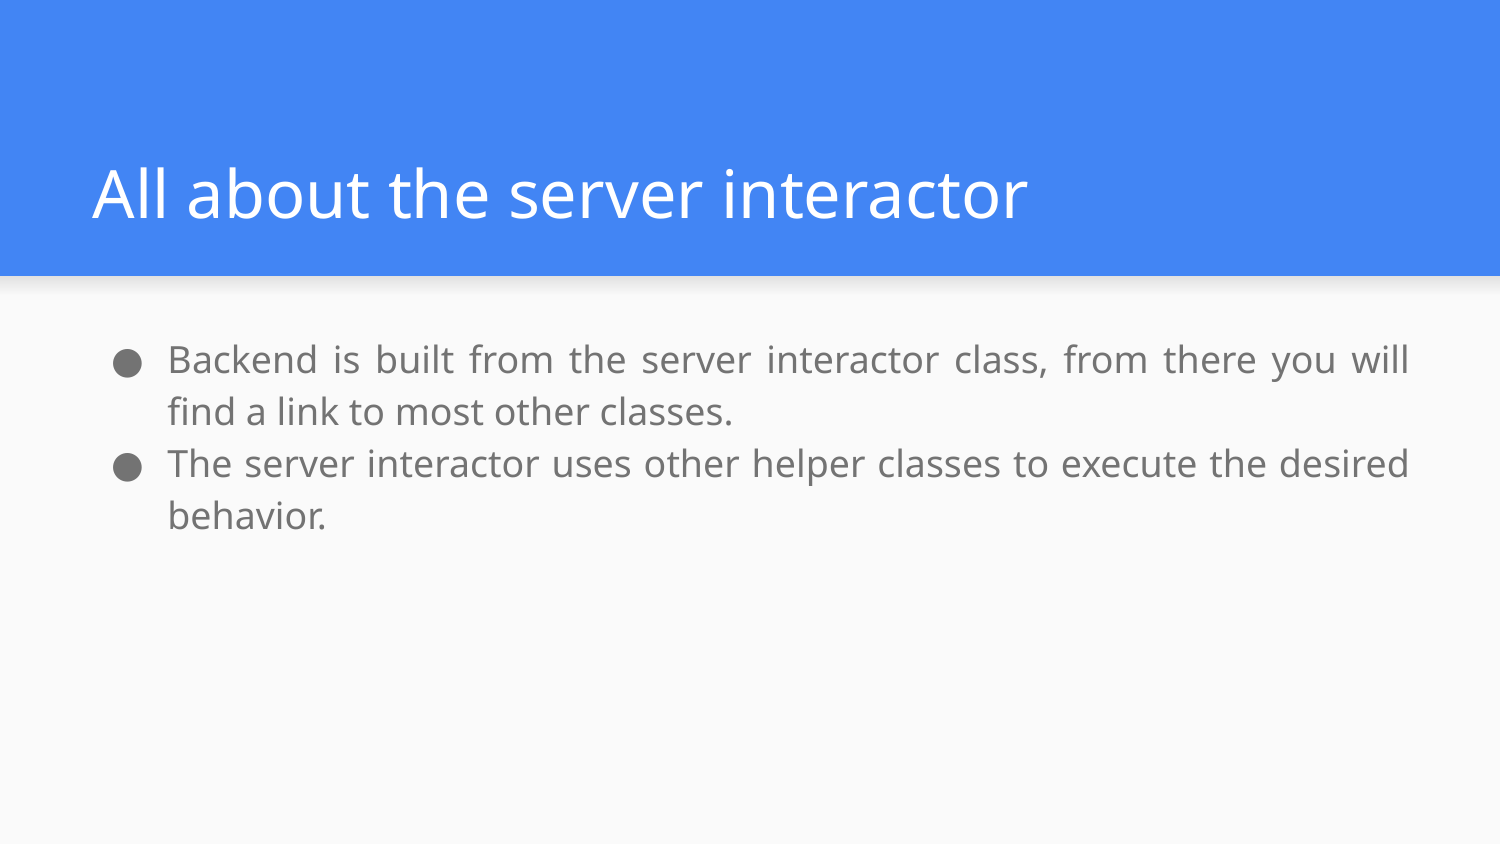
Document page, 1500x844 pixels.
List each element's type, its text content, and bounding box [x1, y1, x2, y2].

title All about the server interactor [77, 121, 1427, 248]
list Backend is built from the server interactor class, from there you will find a link to most other classes. The server interactor uses other helper classes to execute the desired behavior. [77, 314, 1427, 760]
